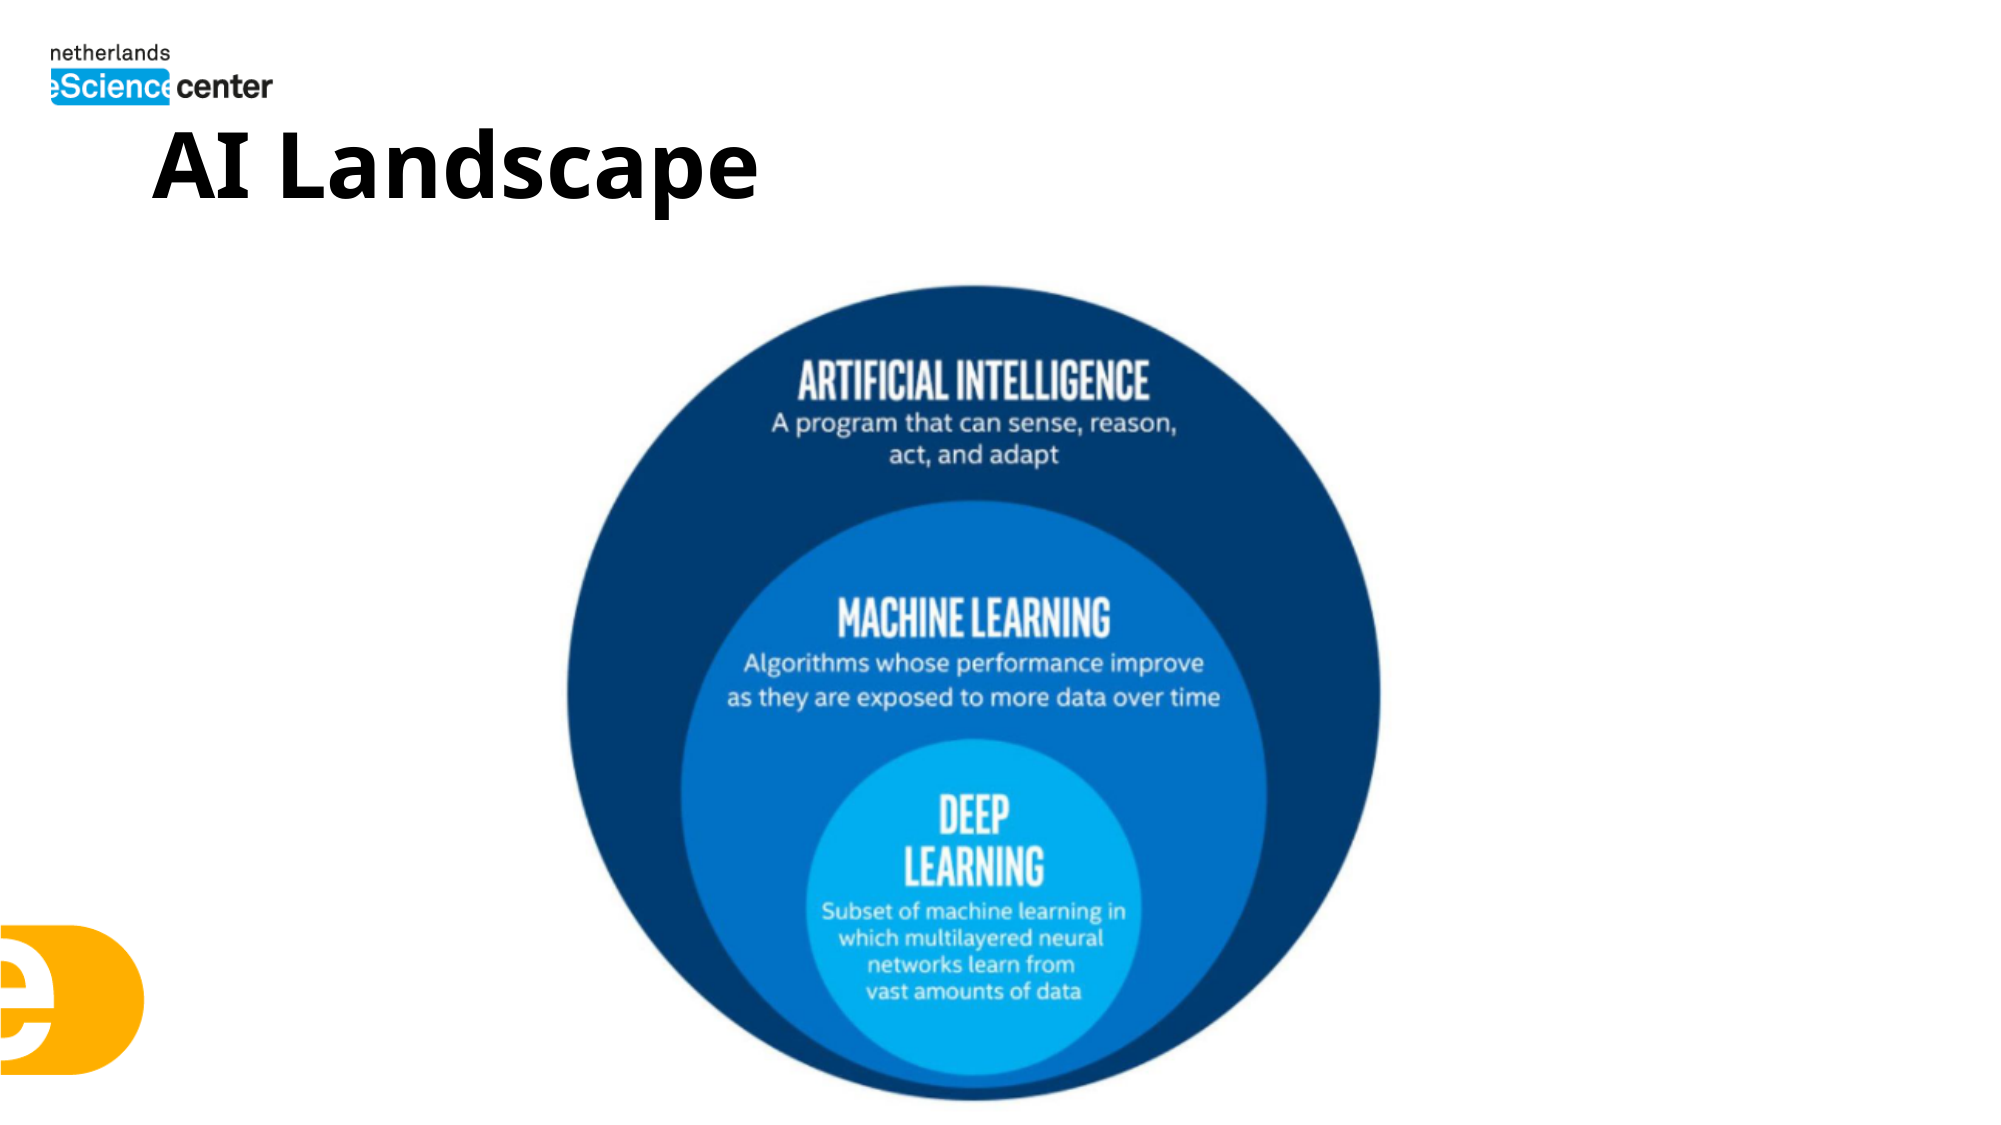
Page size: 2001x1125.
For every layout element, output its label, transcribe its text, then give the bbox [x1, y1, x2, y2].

title AI Landscape [137, 59, 1863, 278]
picture [0, 0, 2001, 1125]
